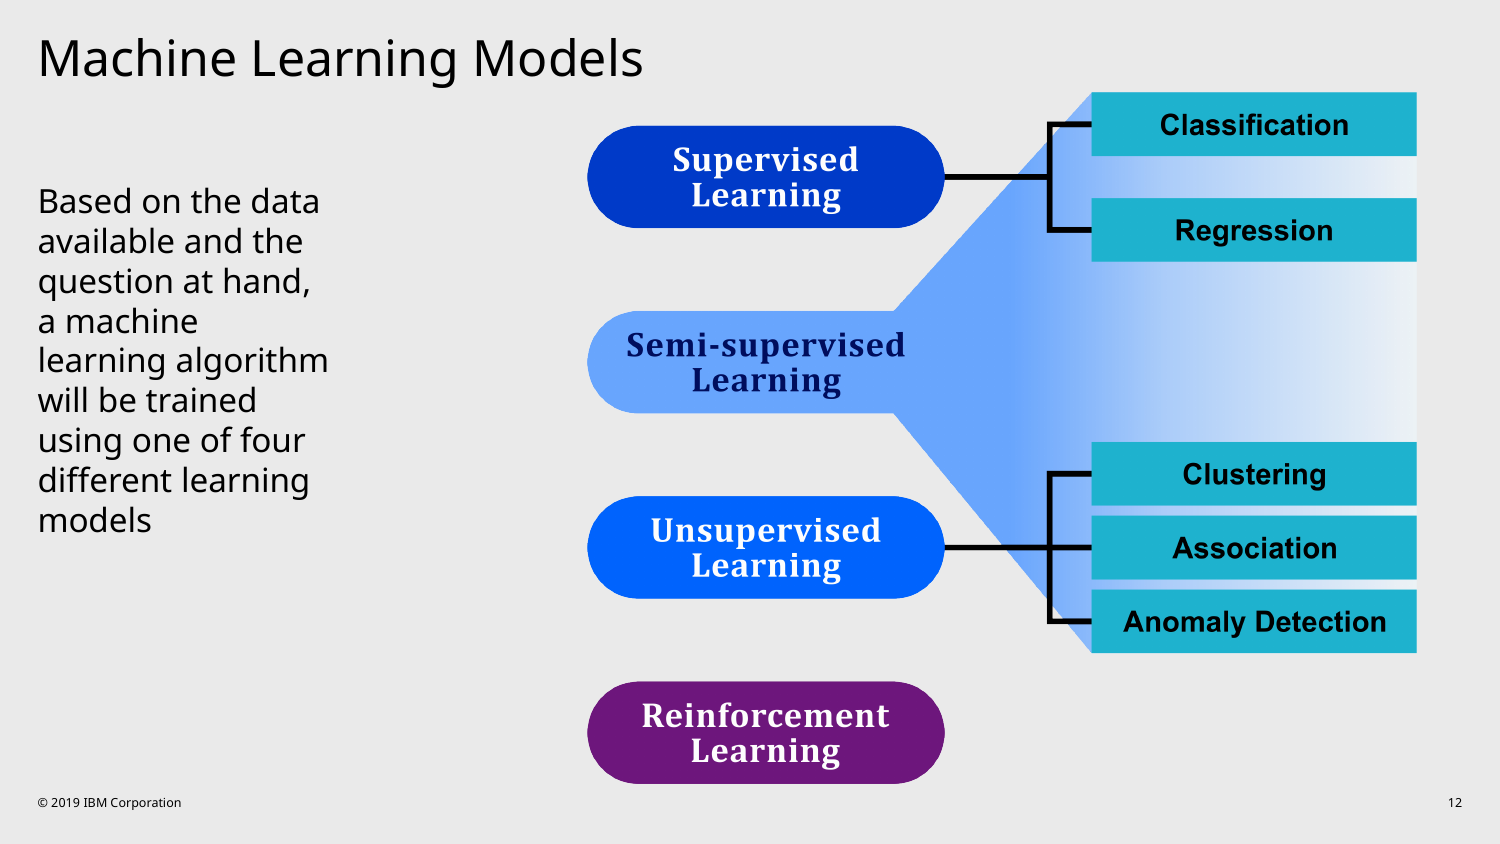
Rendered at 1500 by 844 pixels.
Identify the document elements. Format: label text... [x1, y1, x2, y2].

list Based on the data available and the question at hand, a machine learning algorithm will be trained using one of four different learning models [37, 180, 338, 755]
picture [586, 92, 1418, 785]
title Machine Learning Models [37, 33, 713, 180]
footer © 2019 IBM Corporation [37, 791, 1088, 815]
slide_number 12 [1125, 791, 1463, 815]
